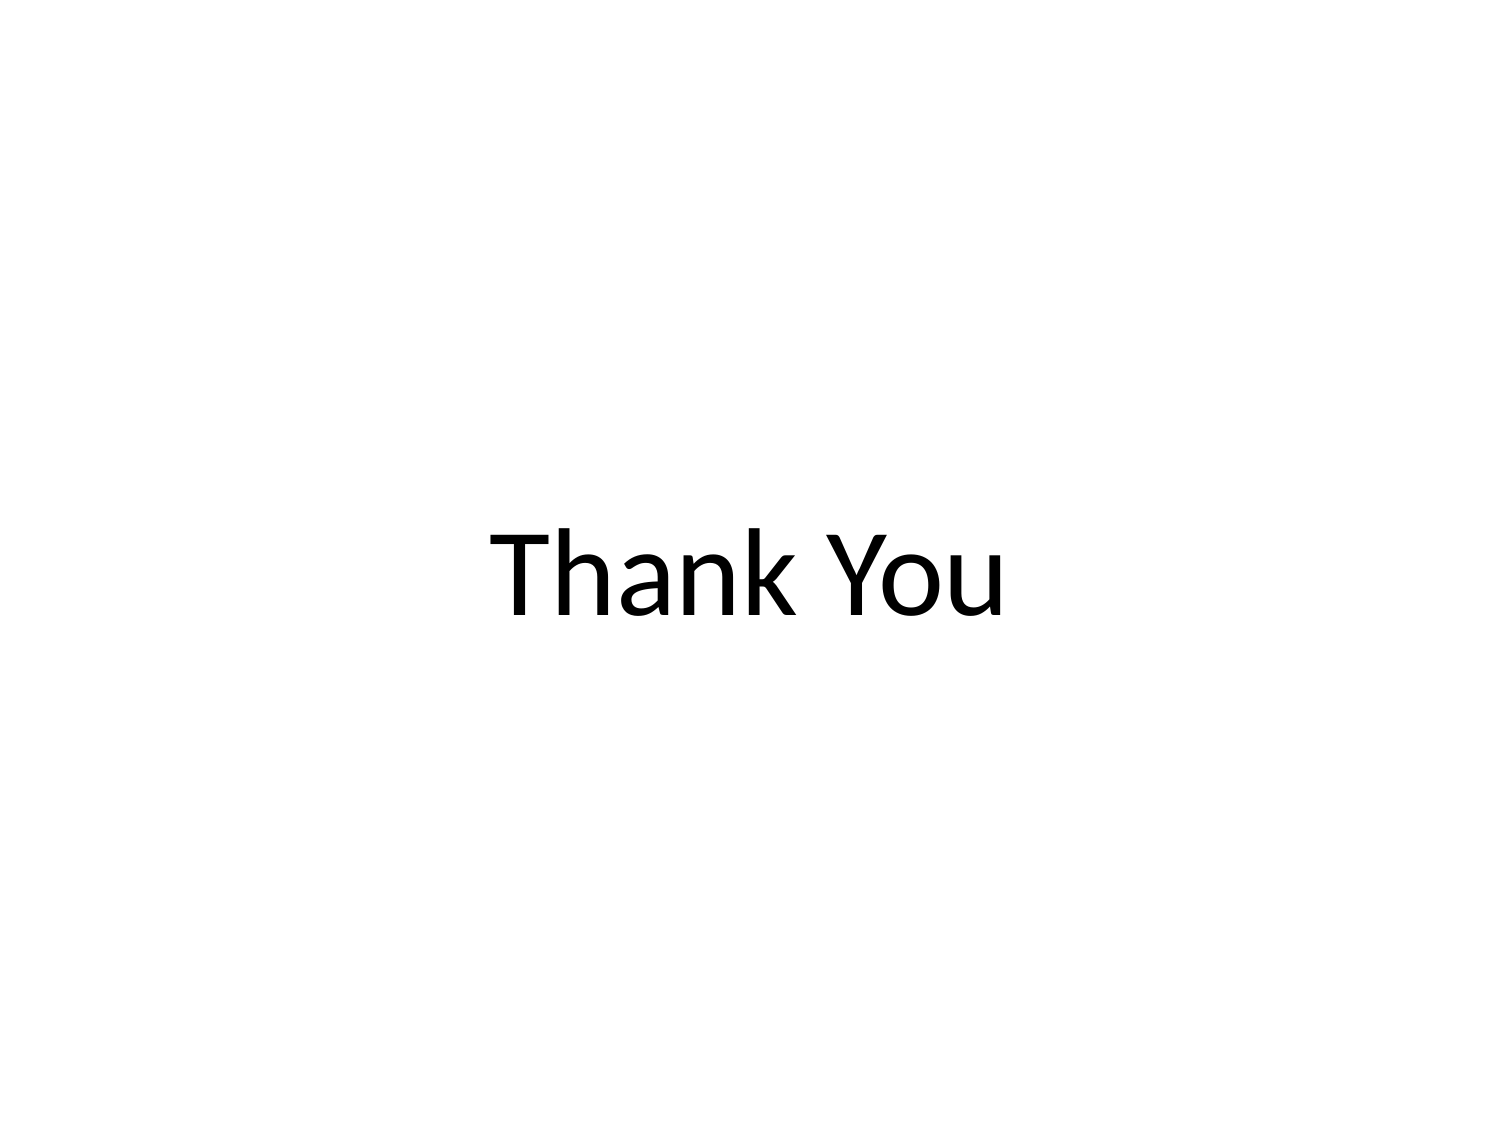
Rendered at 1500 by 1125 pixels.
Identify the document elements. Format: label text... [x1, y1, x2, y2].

text_box Thank You [481, 483, 1018, 648]
